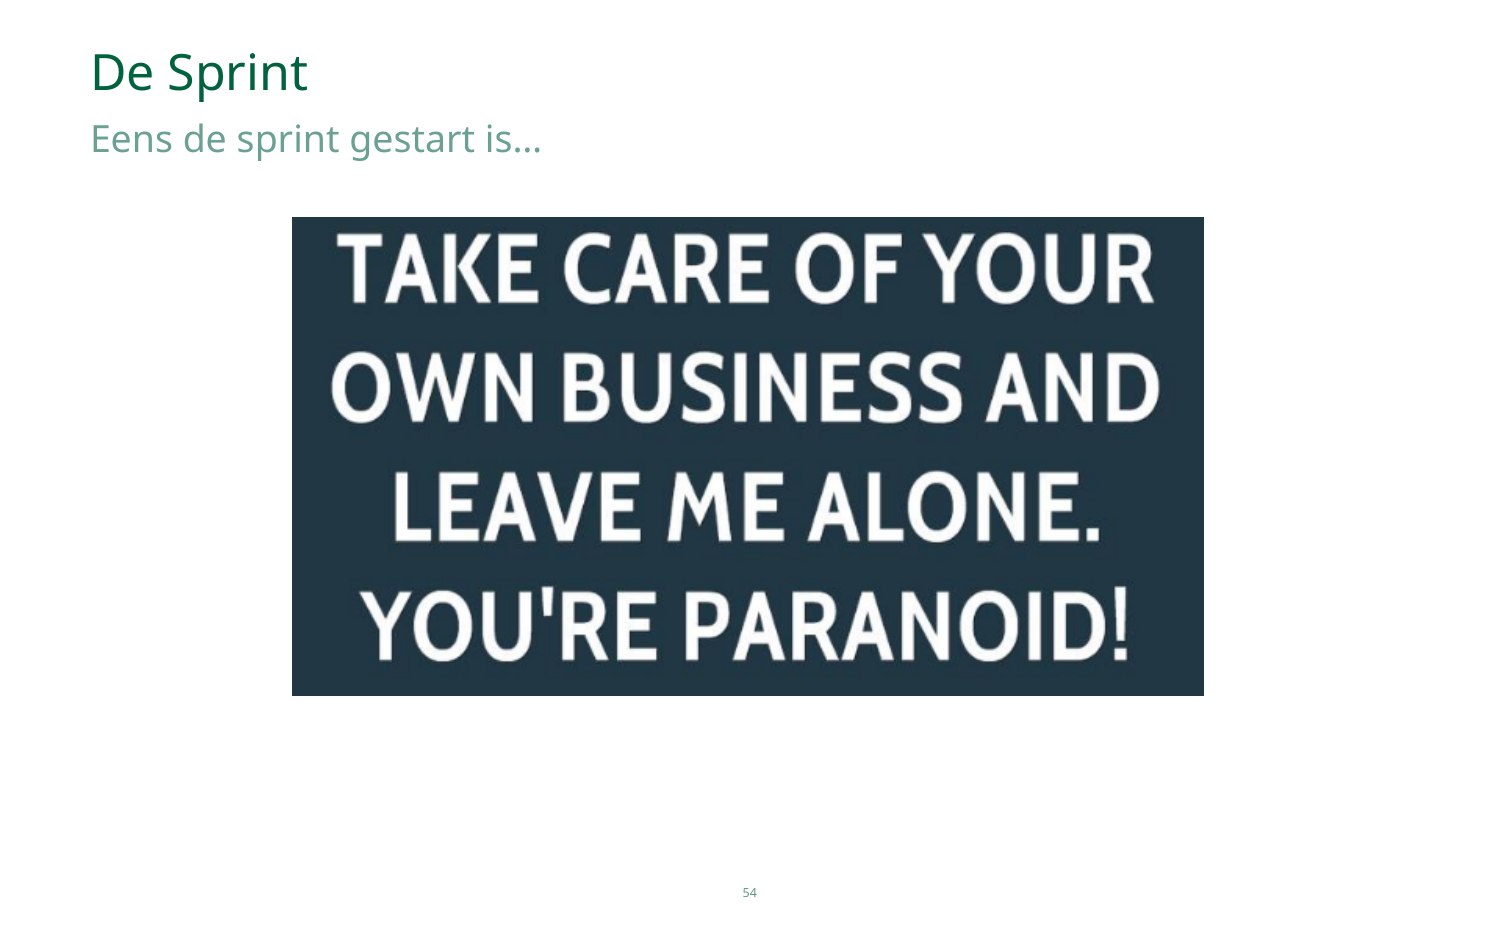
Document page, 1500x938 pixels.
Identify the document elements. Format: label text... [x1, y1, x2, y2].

slide_number 54 [711, 868, 789, 919]
title De Sprint [75, 31, 1207, 107]
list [292, 217, 1204, 696]
list Eens de sprint gestart is… [75, 107, 1207, 223]
